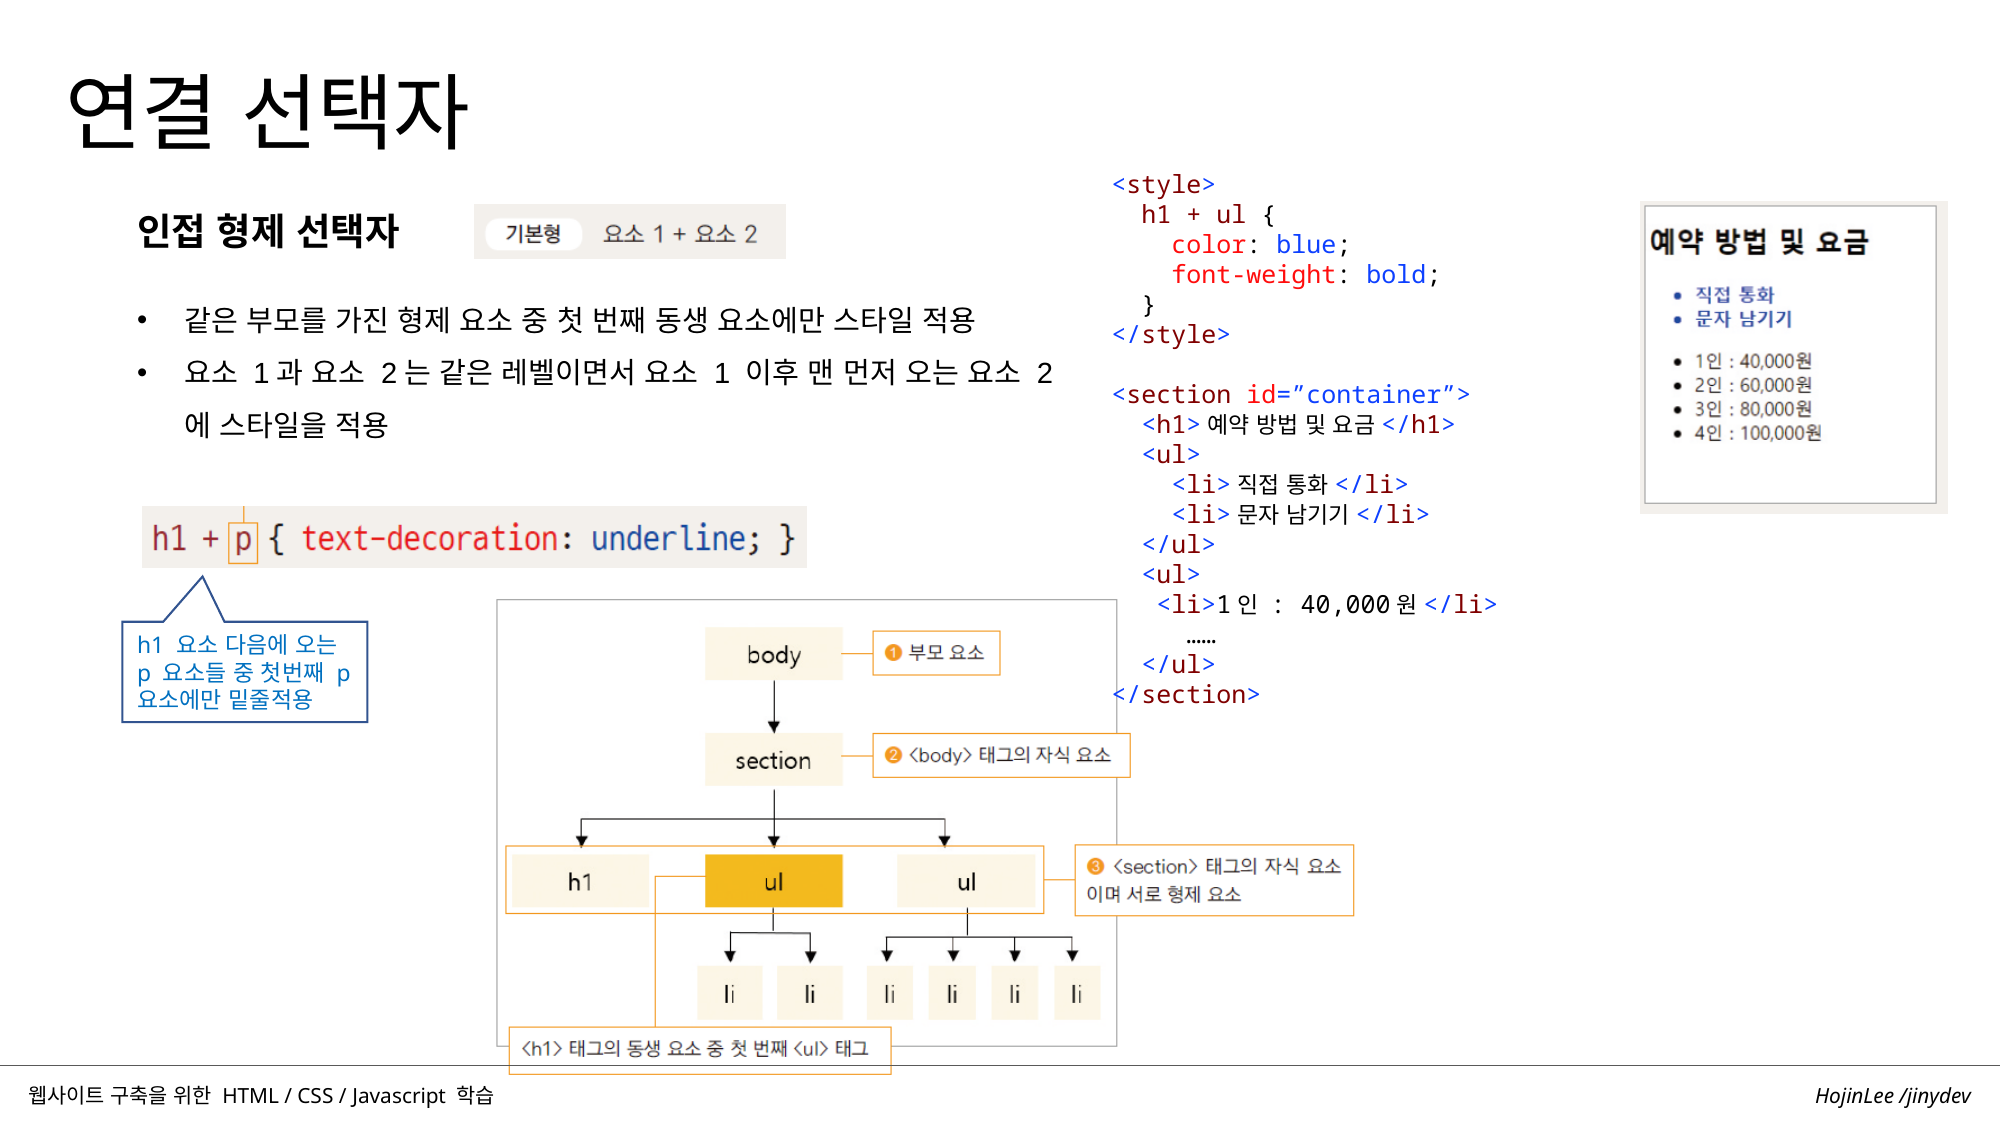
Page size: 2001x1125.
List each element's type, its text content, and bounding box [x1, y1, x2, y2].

picture [474, 204, 786, 259]
text_box h1 요소 다음에 오는 p 요소들 중 첫번째 p 요소에만 밑줄적용 [121, 574, 369, 724]
text_box 연결 선택자 [50, 52, 1051, 168]
text_box 인접 형제 선택자 [122, 201, 574, 261]
text_box 같은 부모를 가진 형제 요소 중 첫 번째 동생 요소에만 스타일 적용 요소 1과 요소 2는 같은 레벨이면서 요소 1 이후 맨 먼저 오는 요소 2에 스타일을 적용 [122, 277, 1096, 450]
text_box <style> h1 + ul { color: blue; font-weight: bold; } </style> <section id=”container”> <h1>예약 방법 및 요금</h1> <ul> <li>직접 통화</li> <li>문자 남기기</li> </ul> <ul> <li>1인 : 40,000원</li> …… </ul> </section> [1096, 161, 1824, 716]
picture [142, 506, 807, 568]
text_box HojinLee /jinydev [1522, 1074, 1986, 1115]
text_box 웹사이트 구축을 위한 HTML / CSS / Javascript 학습 [14, 1074, 647, 1115]
picture [1640, 200, 1948, 514]
picture [474, 1066, 1388, 1102]
picture [474, 580, 1388, 1065]
